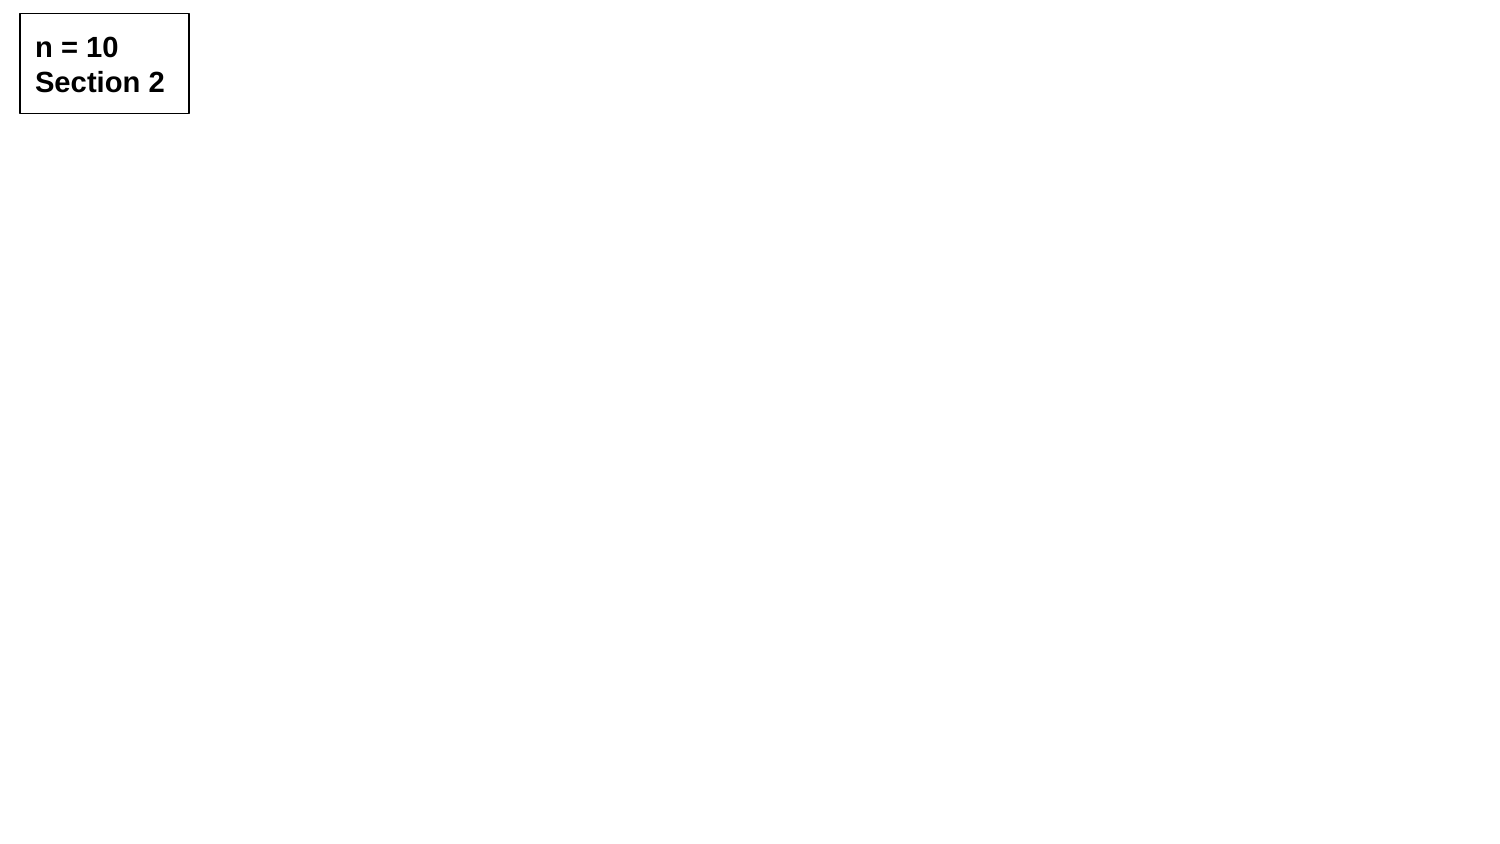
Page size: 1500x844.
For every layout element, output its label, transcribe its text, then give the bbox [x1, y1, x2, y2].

text_box n = 10 Section 2 [20, 13, 190, 114]
